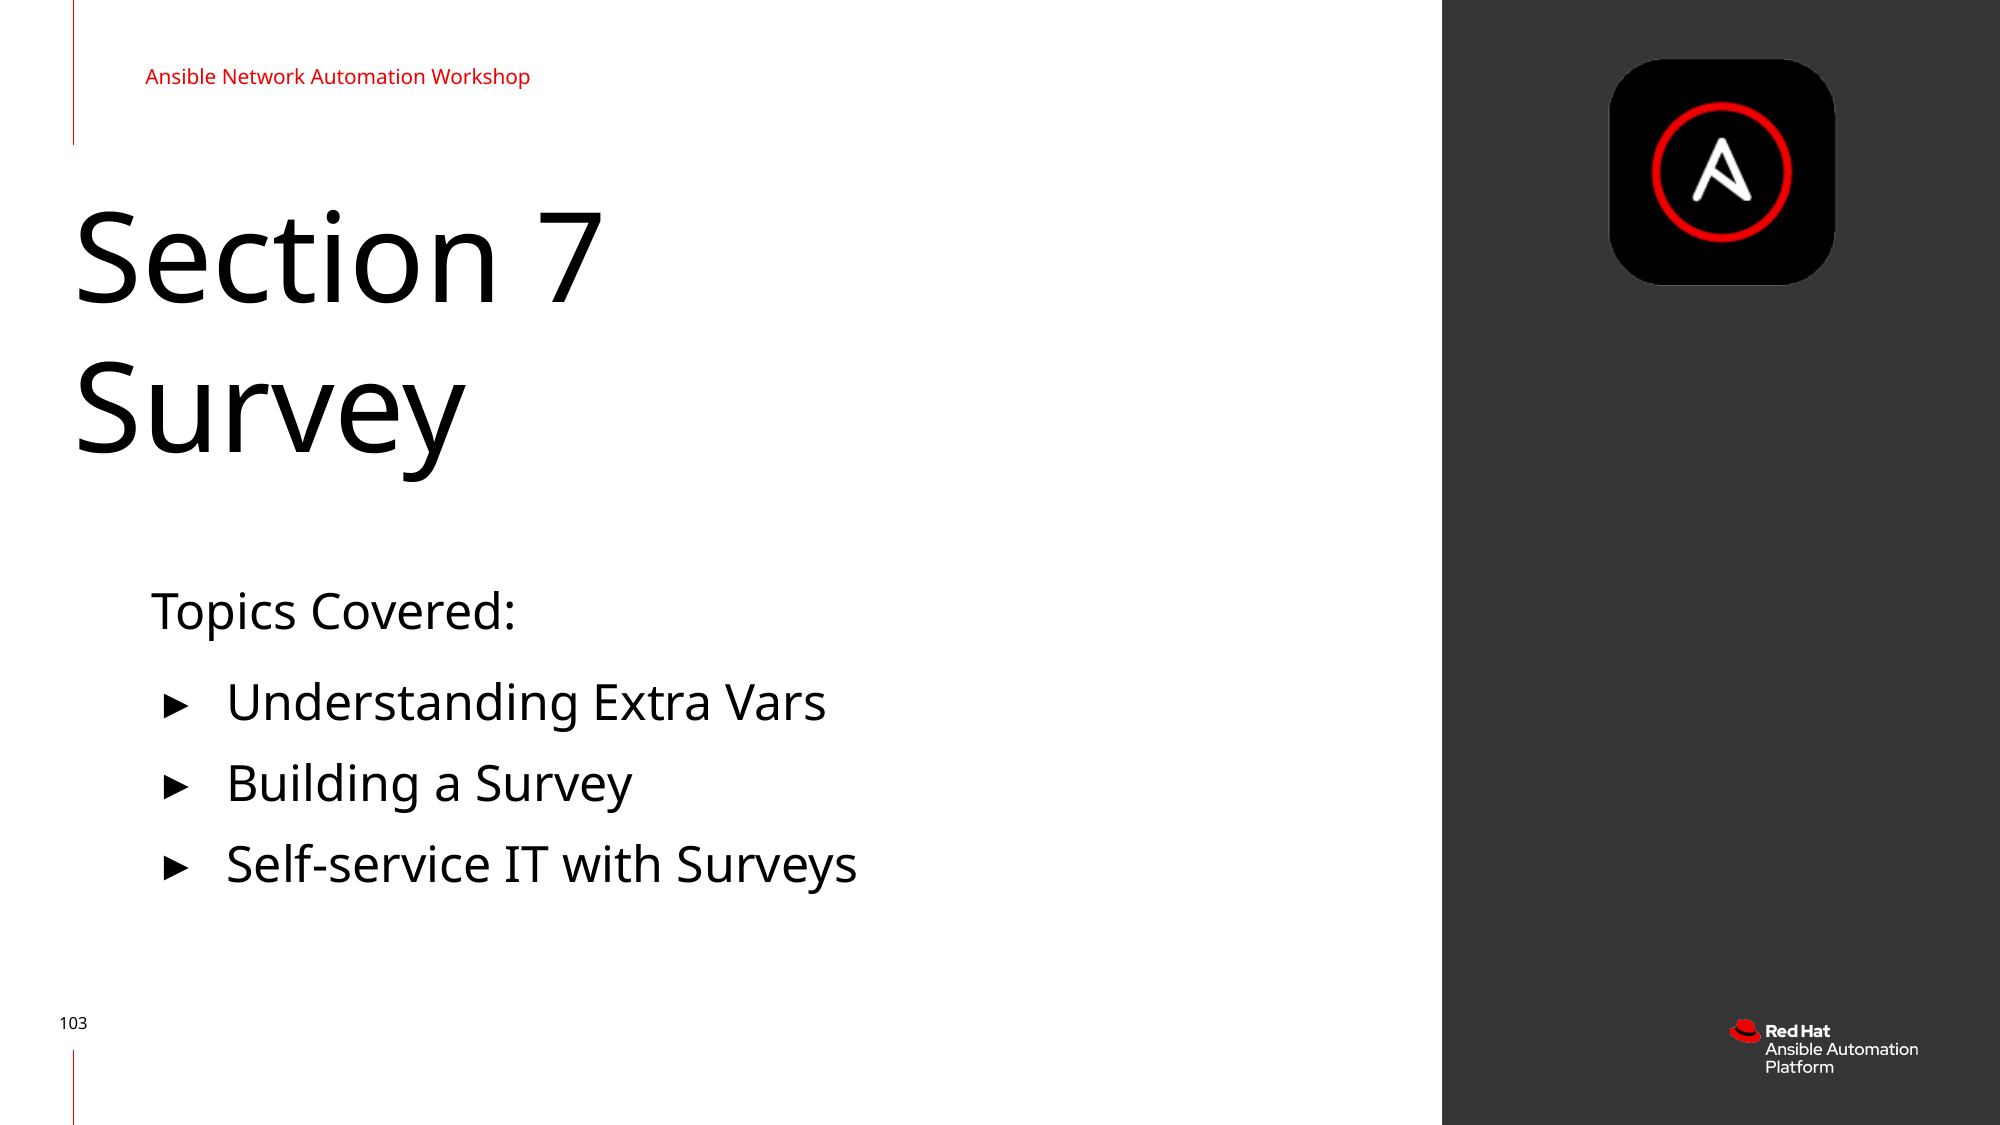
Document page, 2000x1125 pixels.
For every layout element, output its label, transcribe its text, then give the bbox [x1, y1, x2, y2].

subtitle Topics Covered: Understanding Extra Vars Building a Survey Self-service IT with Surveys [151, 558, 1285, 944]
title Section 7 Survey [73, 177, 1437, 524]
subtitle Ansible Network Automation Workshop [73, 9, 919, 143]
picture [0, 0, 2000, 1125]
slide_number ‹#› [13, 1012, 134, 1036]
